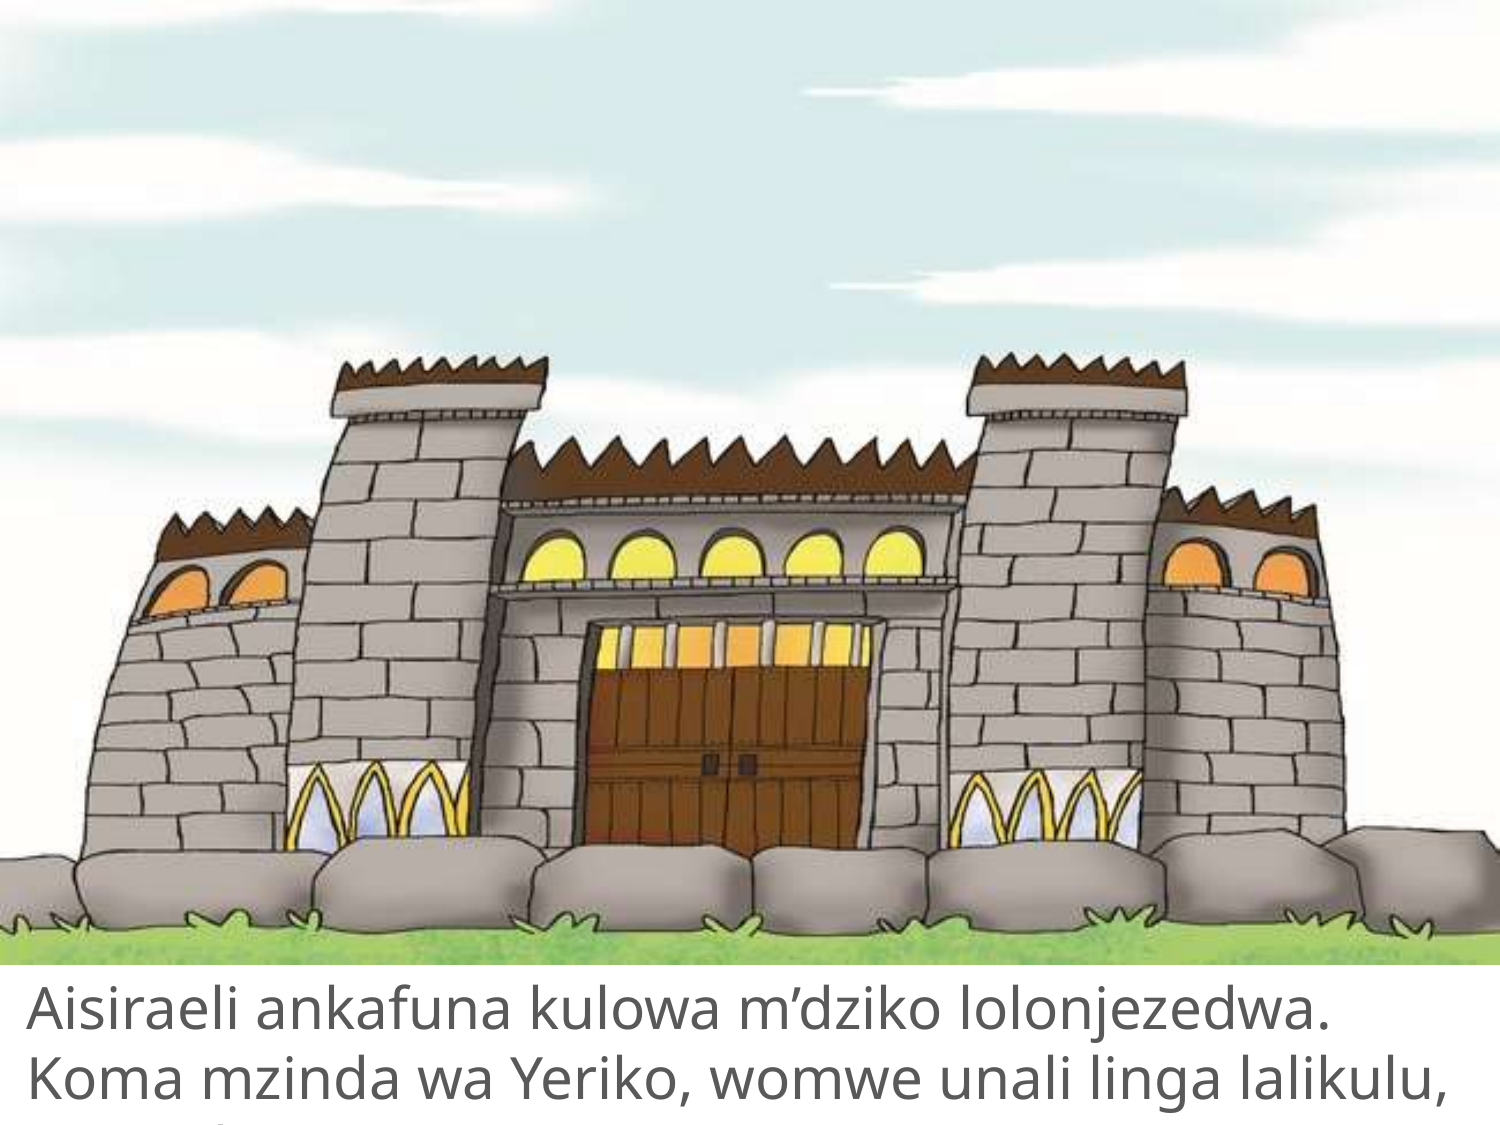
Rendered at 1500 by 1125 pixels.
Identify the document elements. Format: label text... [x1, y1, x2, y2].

text_box Aisiraeli ankafuna kulowa m’dziko lolonjezedwa. Koma mzinda wa Yeriko, womwe unali linga lalikulu, unatsekereza njira yawo. [11, 973, 1483, 1125]
picture [0, 0, 1500, 965]
